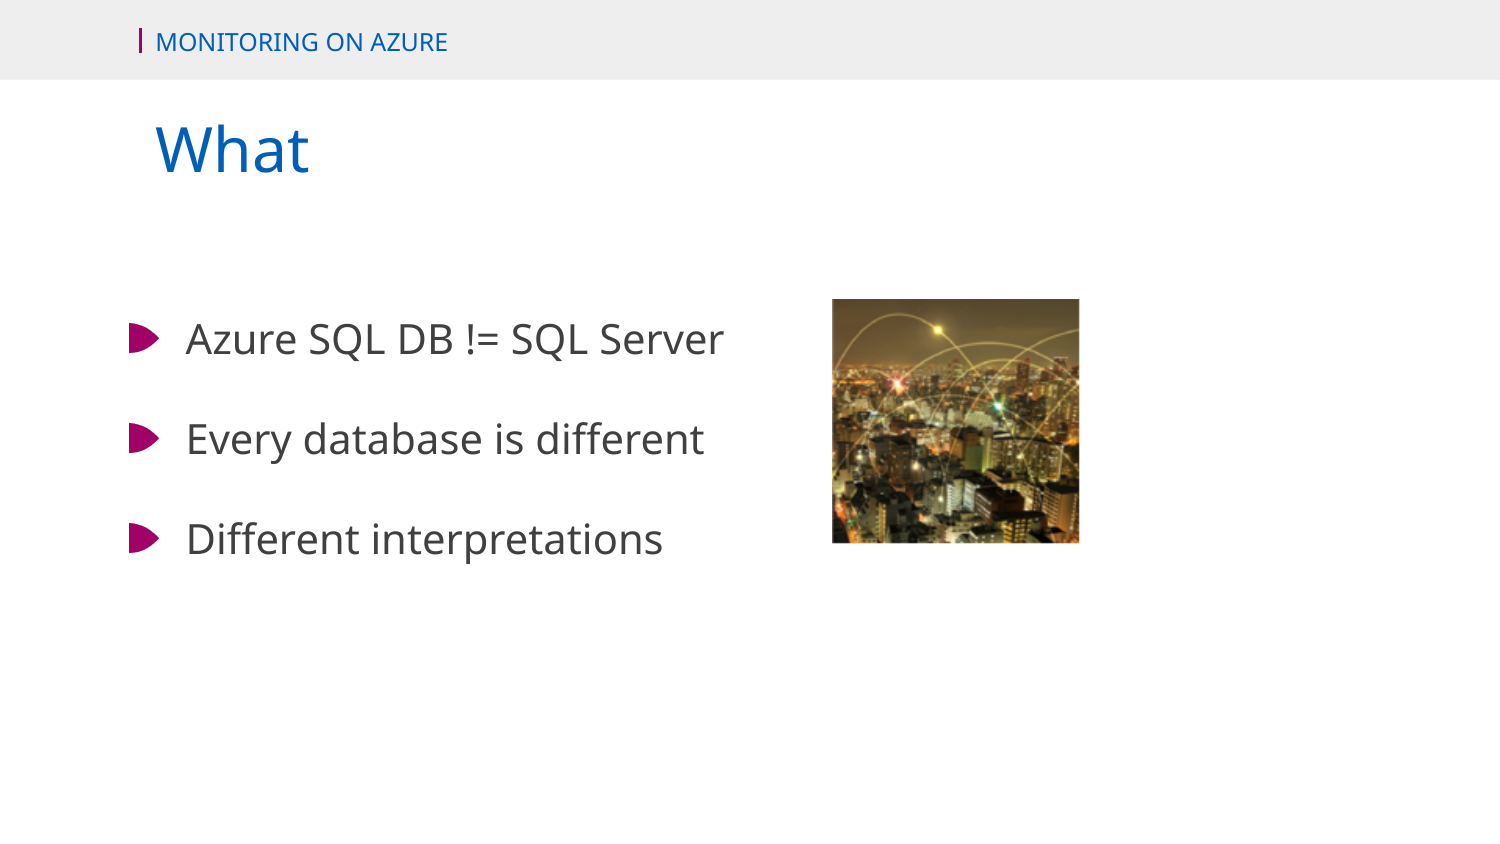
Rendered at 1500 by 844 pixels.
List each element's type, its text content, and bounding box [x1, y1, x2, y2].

picture [129, 323, 159, 353]
picture [831, 299, 1081, 545]
text_box Azure SQL DB != SQL Server Every database is different Different interpretations [114, 305, 740, 571]
picture [129, 523, 159, 553]
picture [129, 423, 159, 453]
list Monitoring on Azure [140, 22, 477, 58]
list What [140, 111, 1360, 192]
